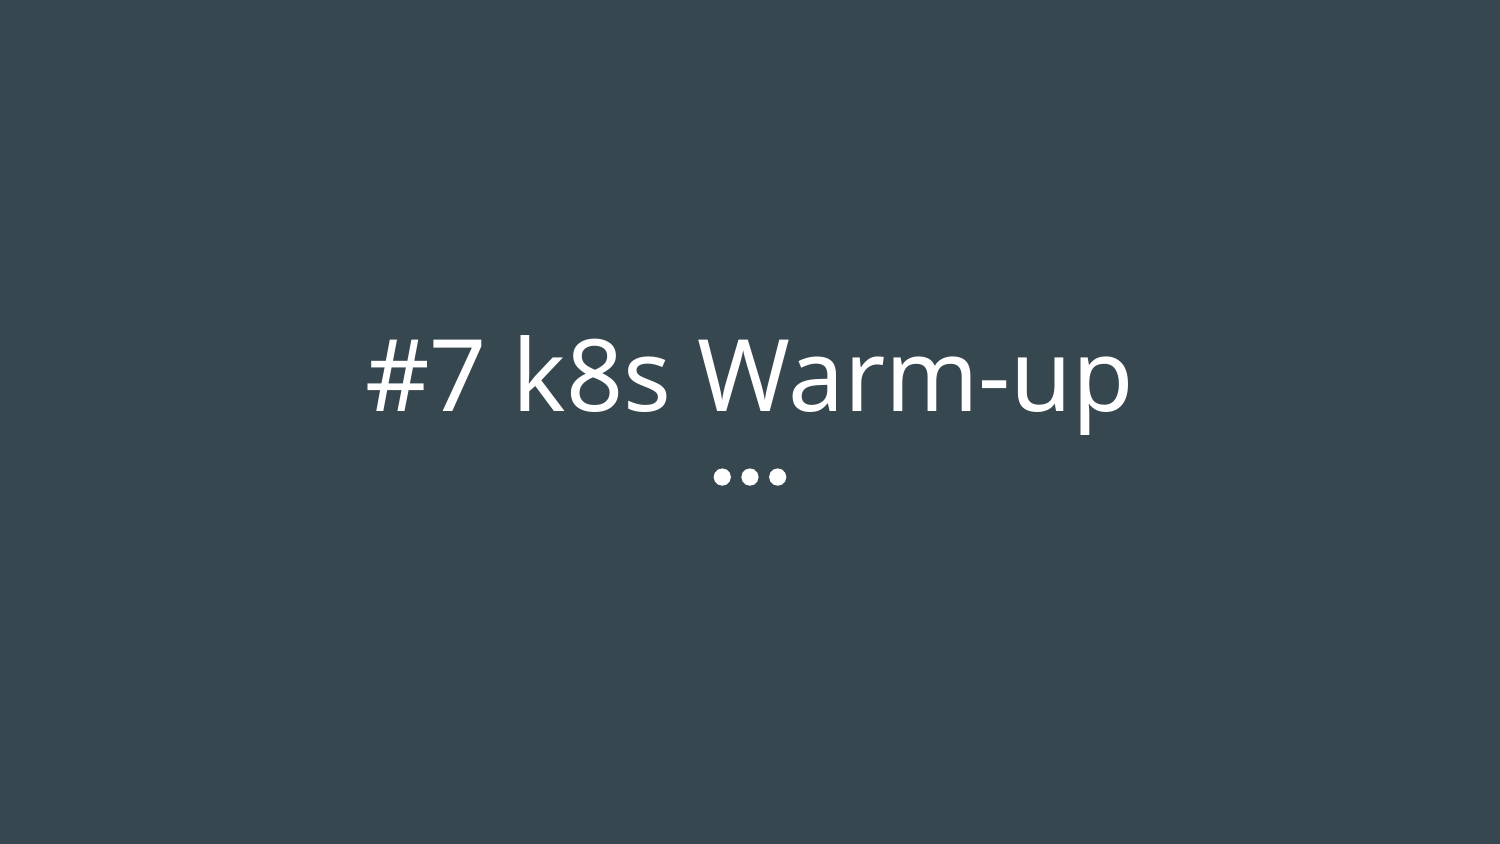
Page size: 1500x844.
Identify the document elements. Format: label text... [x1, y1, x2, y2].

title #7 k8s Warm-up [110, 162, 1390, 447]
